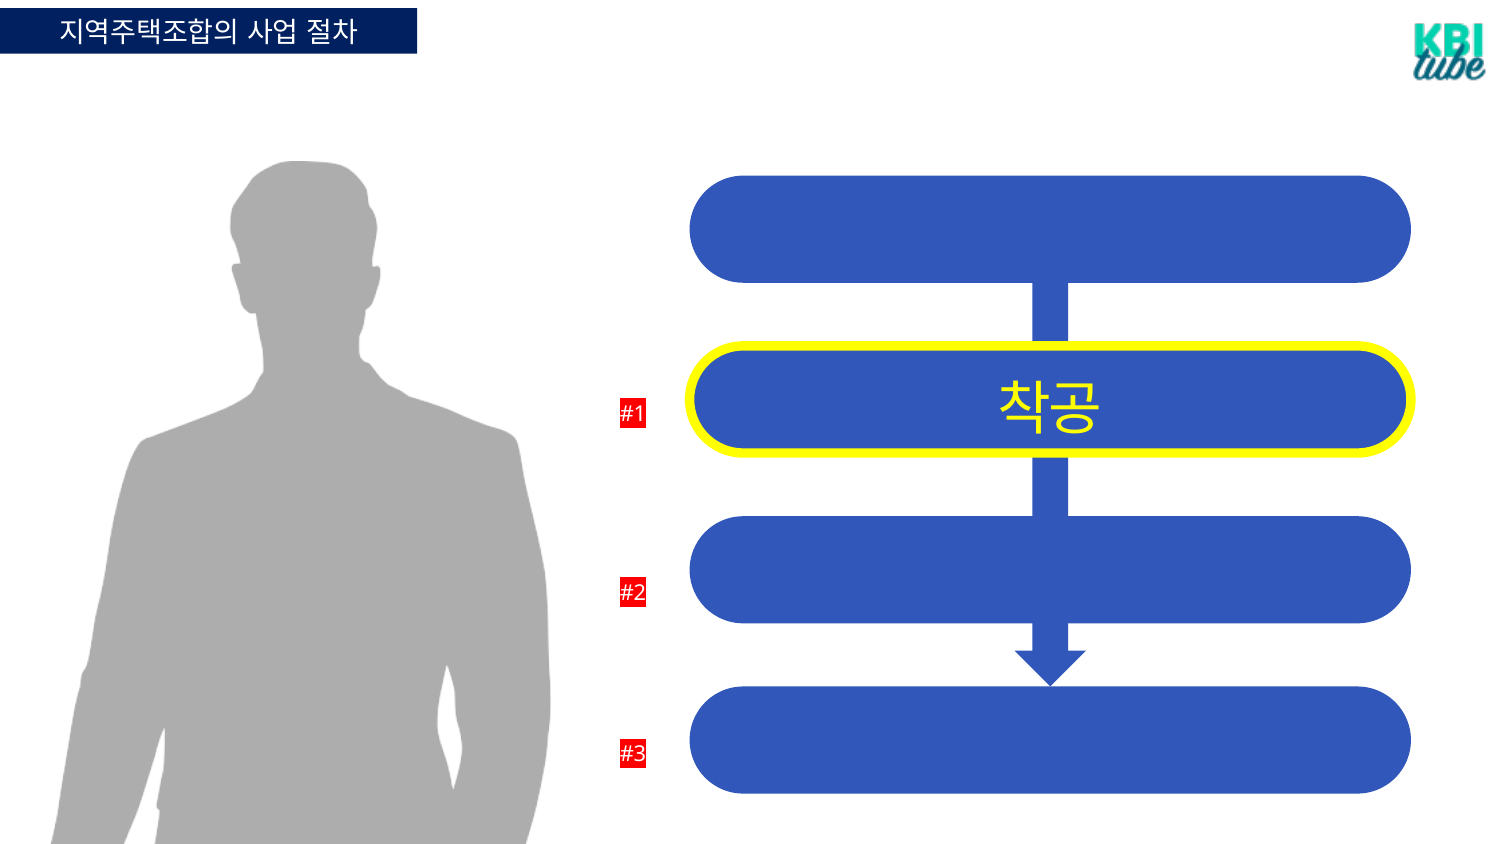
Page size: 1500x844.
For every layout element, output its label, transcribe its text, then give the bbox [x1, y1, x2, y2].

text_box 지역주택조합의 사업 절차 [0, 7, 418, 55]
text_box 착공 [688, 344, 1412, 455]
text_box 청산 및 조합 해산 [688, 685, 1412, 795]
text_box 철거 [688, 174, 1412, 284]
text_box [1031, 455, 1070, 515]
text_box #1 [604, 392, 662, 434]
text_box 입주자 모집 승인 [688, 515, 1412, 625]
text_box #2 [604, 571, 662, 612]
picture [438, 670, 460, 785]
text_box [1031, 284, 1070, 344]
picture [8, 0, 1500, 844]
text_box [1012, 625, 1089, 685]
text_box #3 [604, 732, 662, 774]
picture [125, 735, 163, 844]
